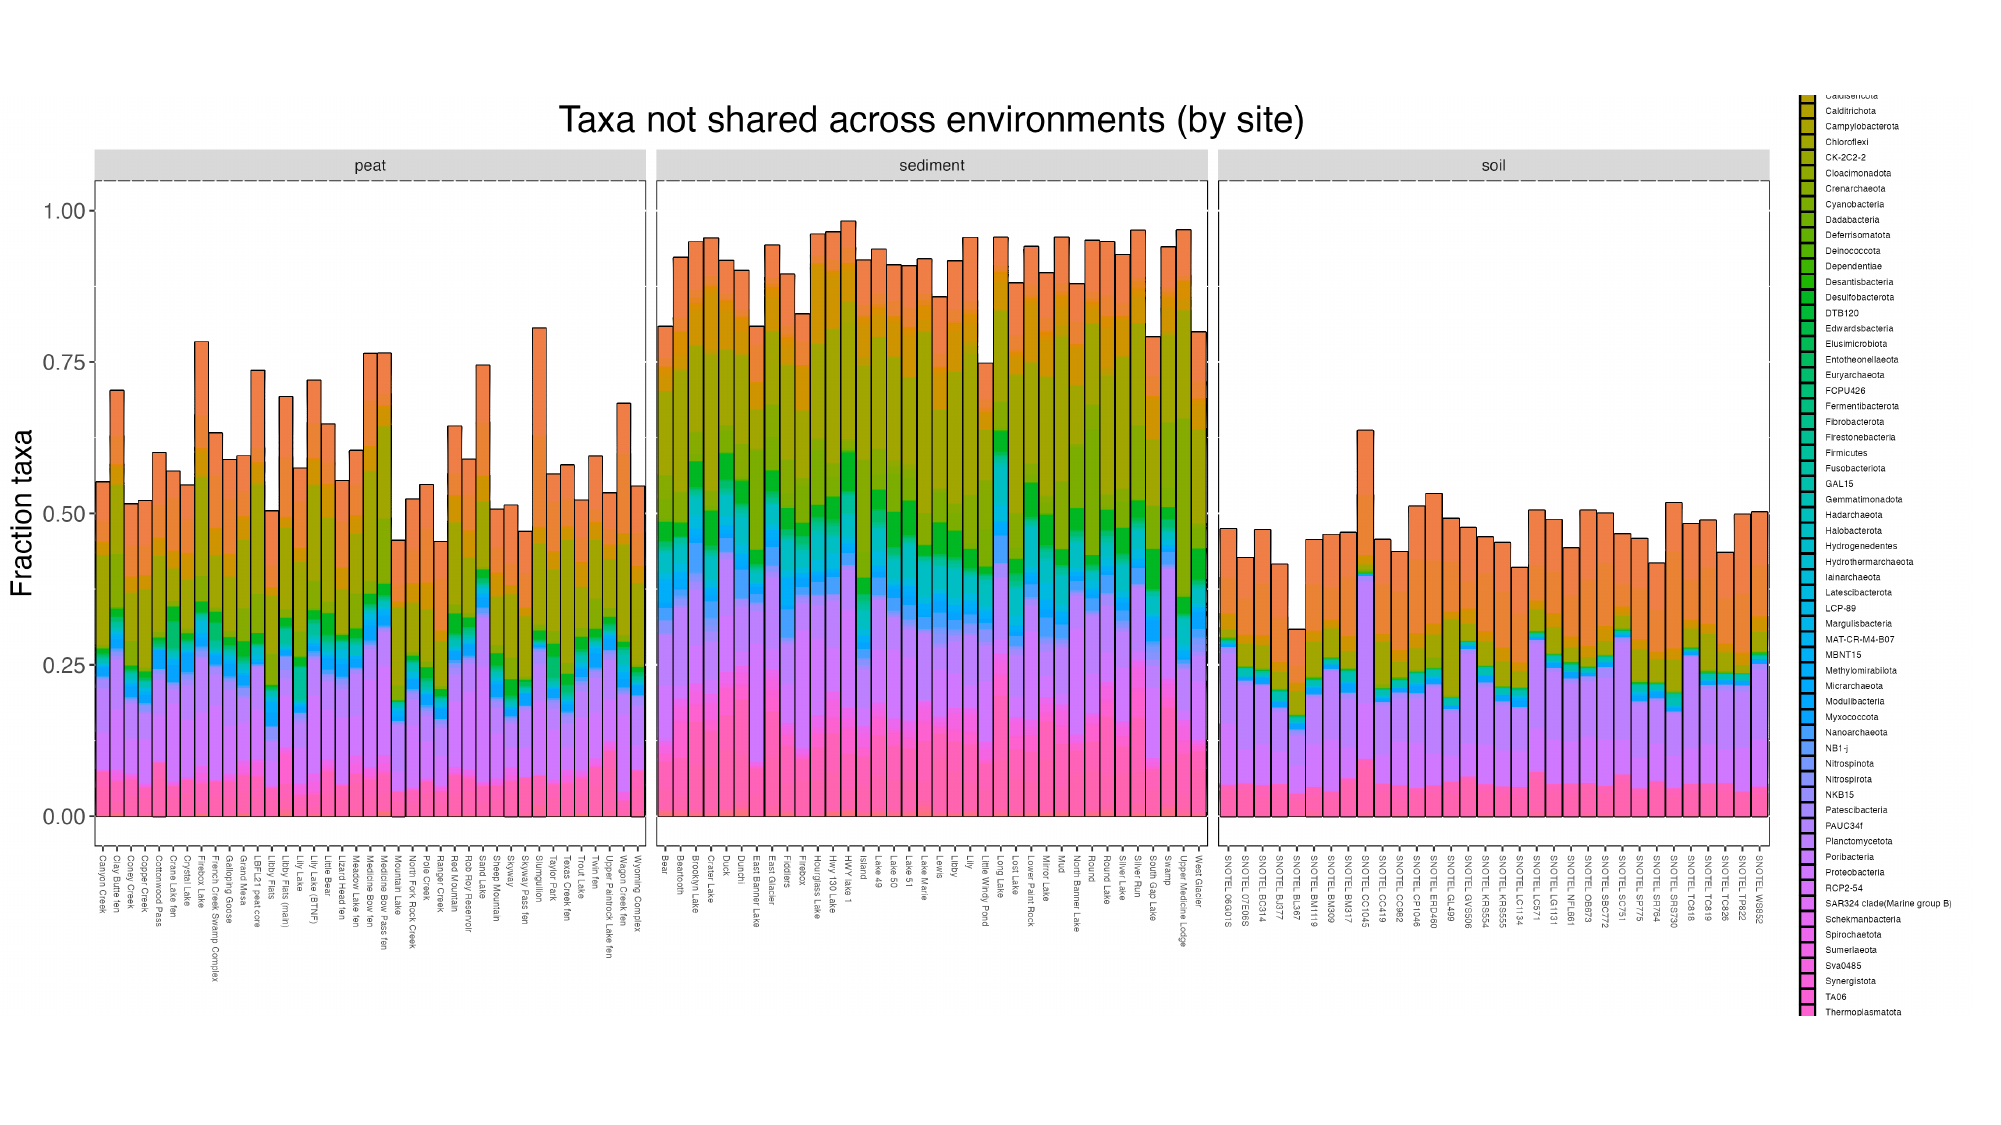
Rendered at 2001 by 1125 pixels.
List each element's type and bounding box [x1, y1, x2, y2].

picture [0, 95, 1972, 1017]
